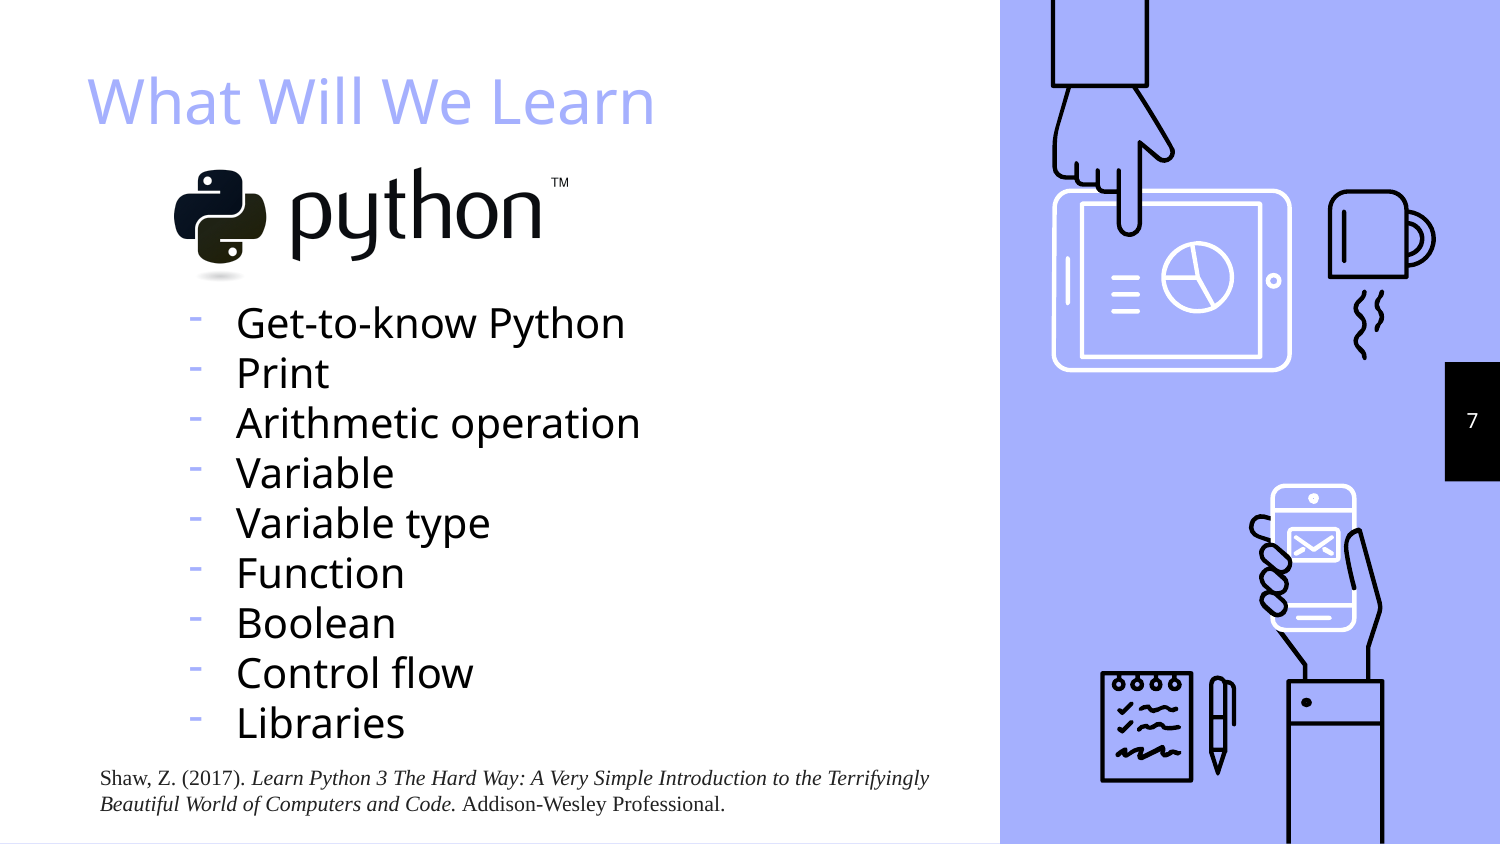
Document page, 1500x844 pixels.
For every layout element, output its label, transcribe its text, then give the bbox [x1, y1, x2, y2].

list Get-to-know Python Print Arithmetic operation Variable Variable type Function Boolean Control flow Libraries [174, 281, 1027, 752]
title What Will We Learn [72, 11, 916, 153]
slide_number 7 [1444, 362, 1500, 482]
picture [174, 167, 568, 282]
text_box Shaw, Z. (2017). Learn Python 3 The Hard Way: A Very Simple Introduction to the Terrifyingly Beautiful World of Computers and Code. Addison-Wesley Professional. [85, 756, 949, 844]
